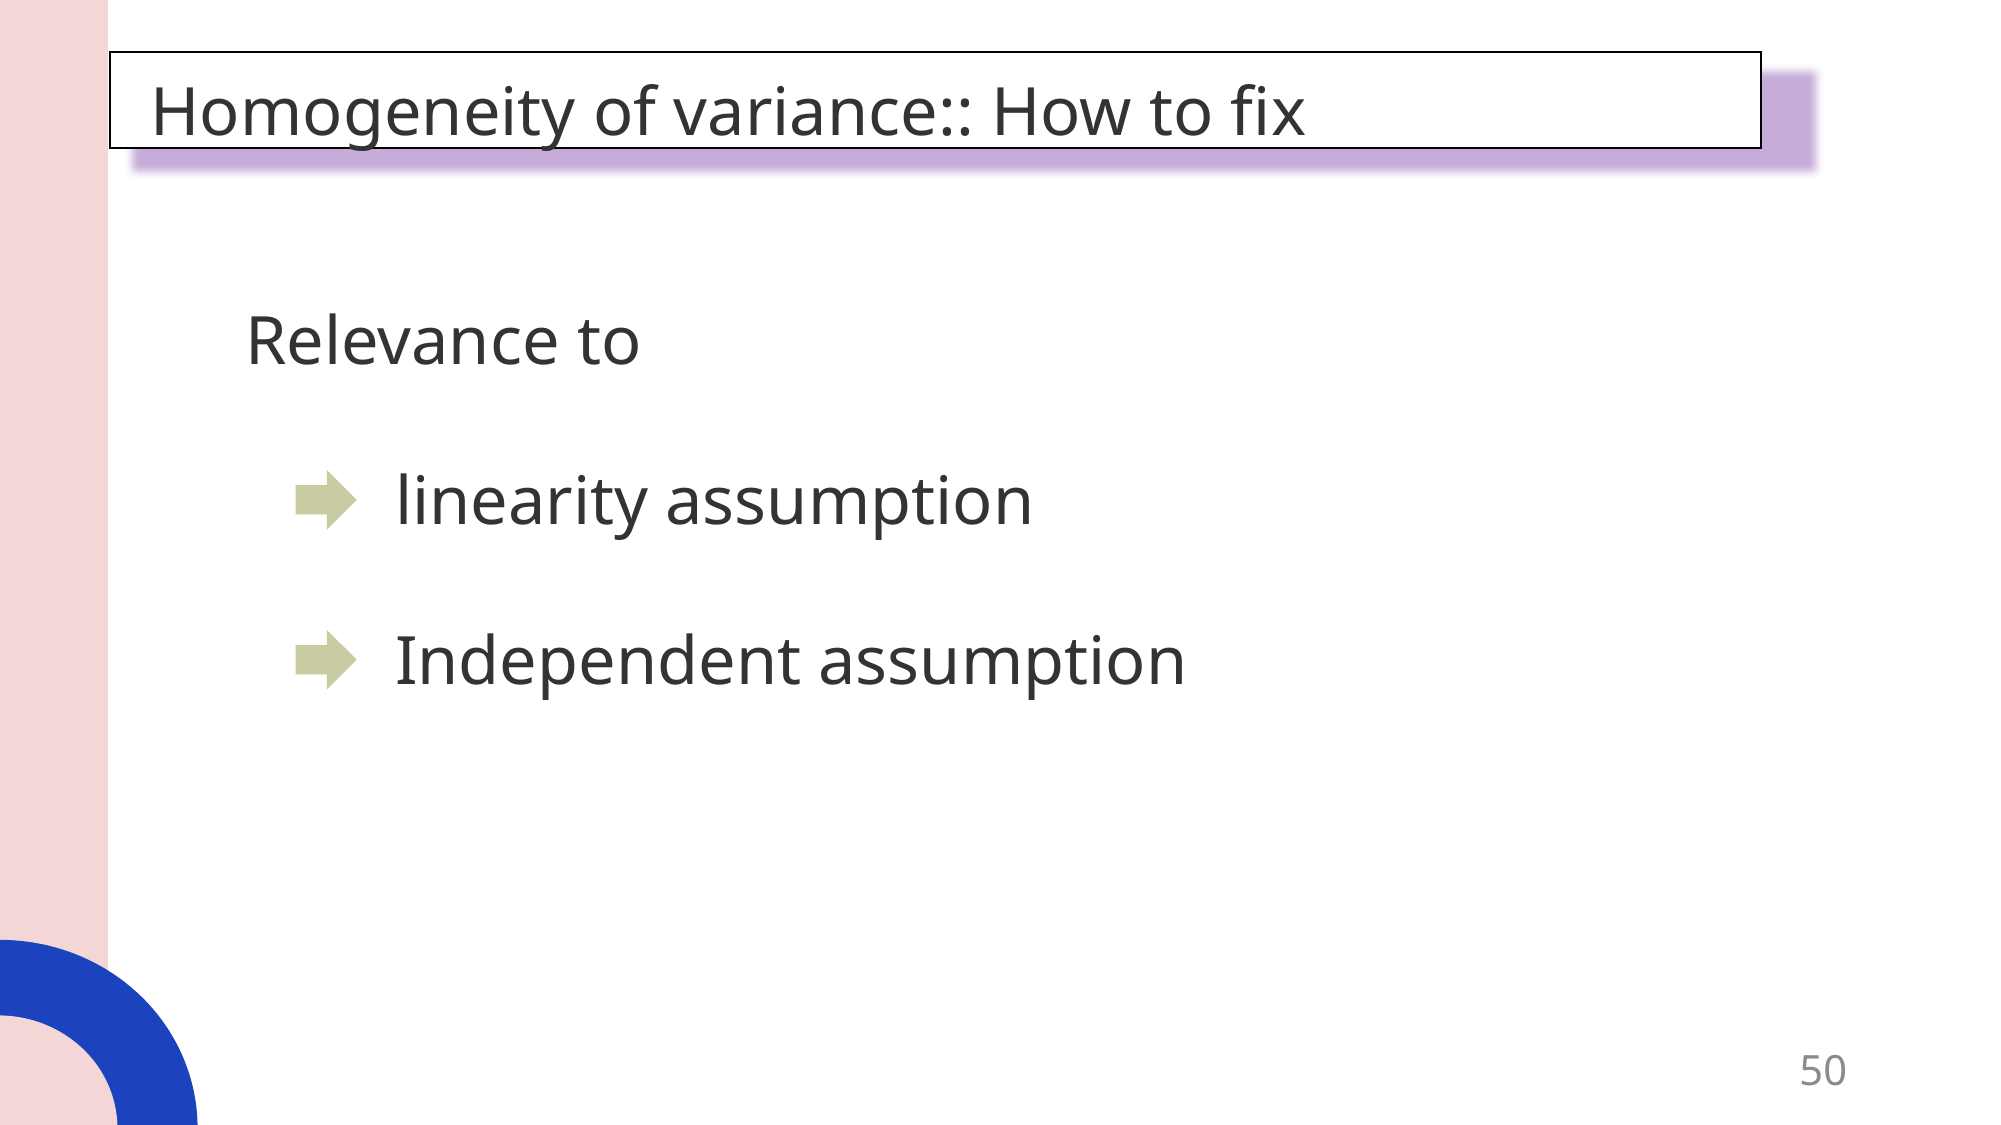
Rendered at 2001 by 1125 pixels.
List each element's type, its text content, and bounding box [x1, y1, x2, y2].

text_box [295, 629, 357, 690]
slide_number 50 [1412, 1042, 1863, 1103]
text_box Homogeneity of variance:: How to fix [135, 61, 1906, 157]
text_box Relevance to linearity assumption Independent assumption [230, 290, 2000, 705]
text_box [109, 51, 1762, 149]
text_box [295, 470, 357, 530]
